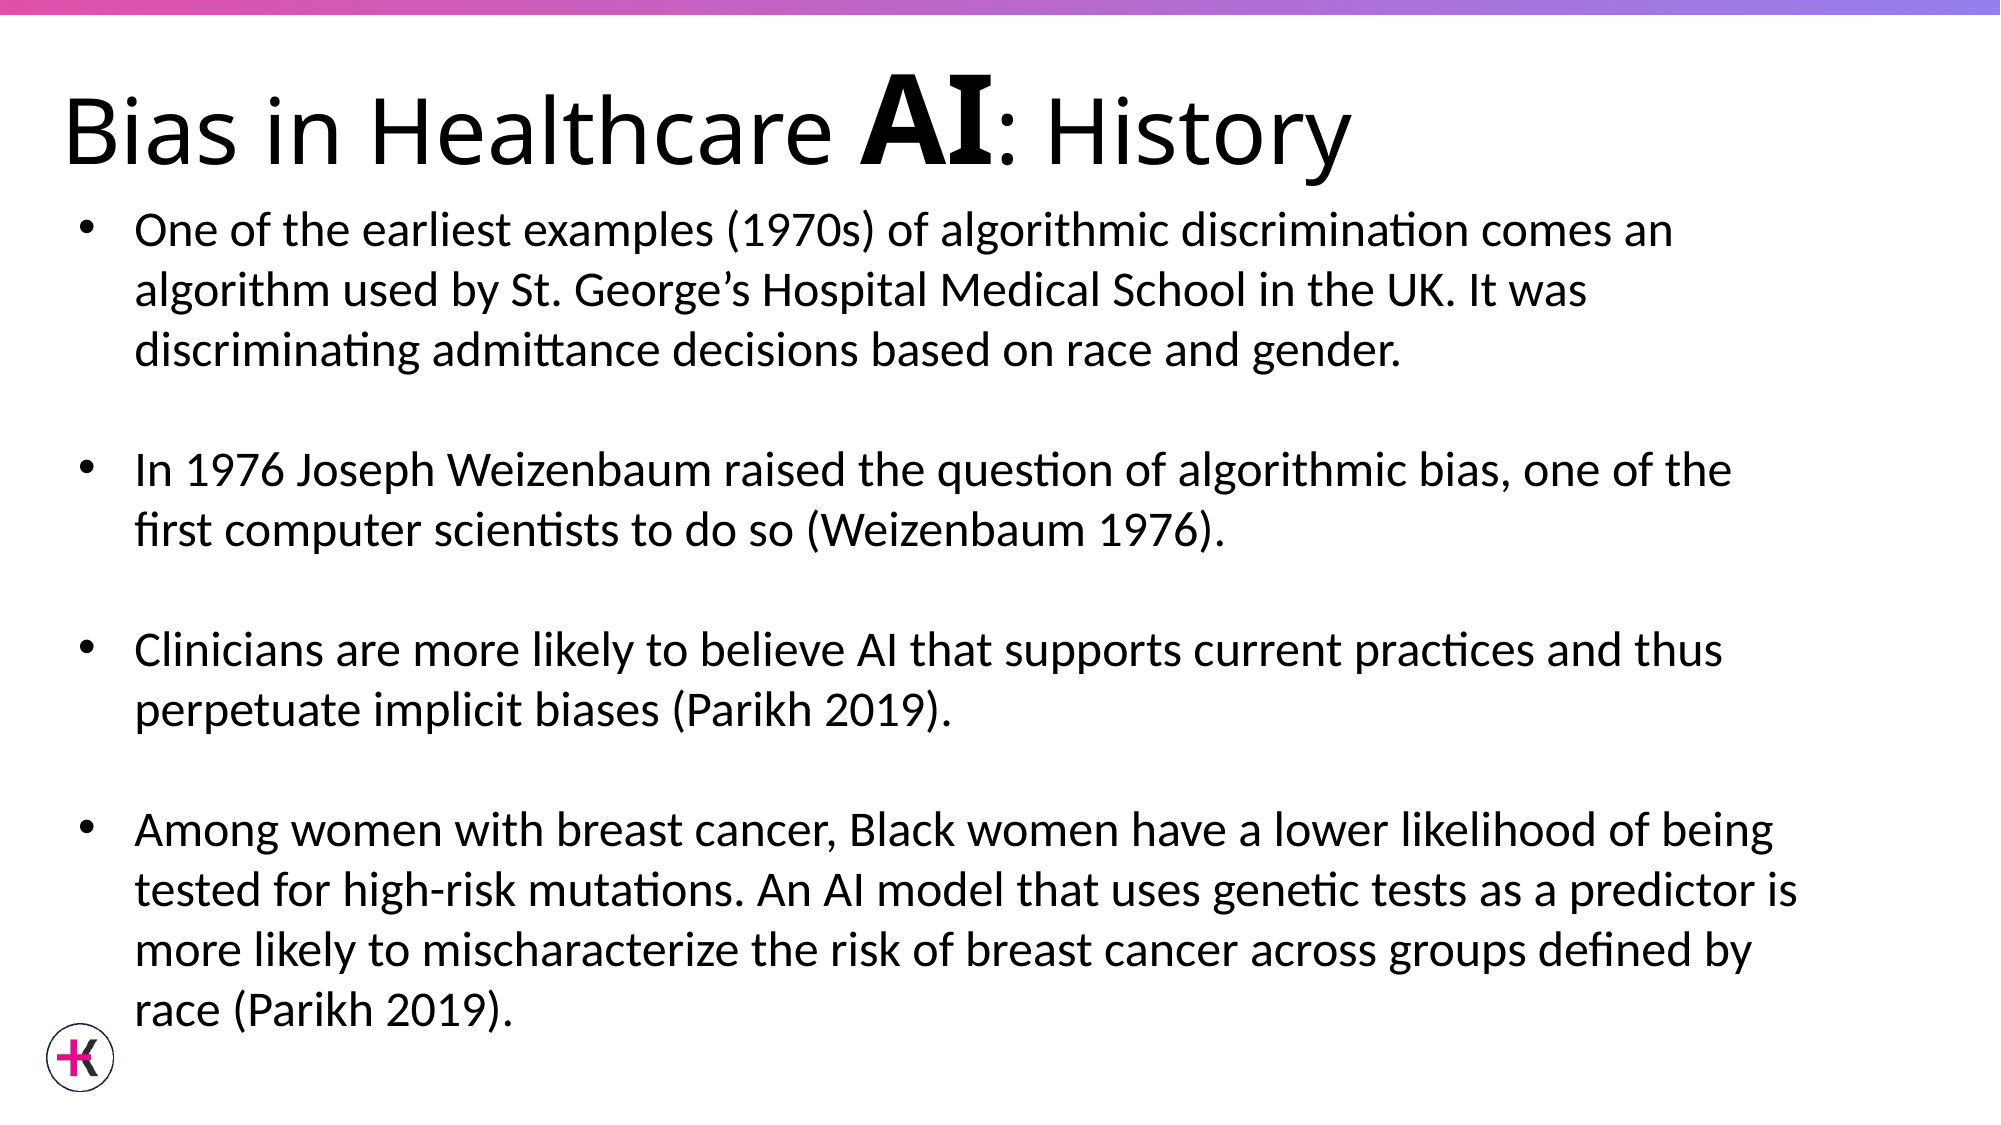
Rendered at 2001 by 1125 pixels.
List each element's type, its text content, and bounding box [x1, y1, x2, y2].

picture [46, 1023, 63, 1092]
picture [0, 0, 2000, 15]
title Bias in Healthcare AI: History [46, 15, 1772, 233]
text_box One of the earliest examples (1970s) of algorithmic discrimination comes an algorithm used by St. George’s Hospital Medical School in the UK. It was discriminating admittance decisions based on race and gender. In 1976 Joseph Weizenbaum raised the question of algorithmic bias, one of the first computer scientists to do so (Weizenbaum 1976). Clinicians are more likely to believe AI that supports current practices and thus perpetuate implicit biases (Parikh 2019). Among women with breast cancer, Black women have a lower likelihood of being tested for high-risk mutations. An AI model that uses genetic tests as a predictor is more likely to mischaracterize the risk of breast cancer across groups defined by race (Parikh 2019). [63, 189, 1817, 1105]
